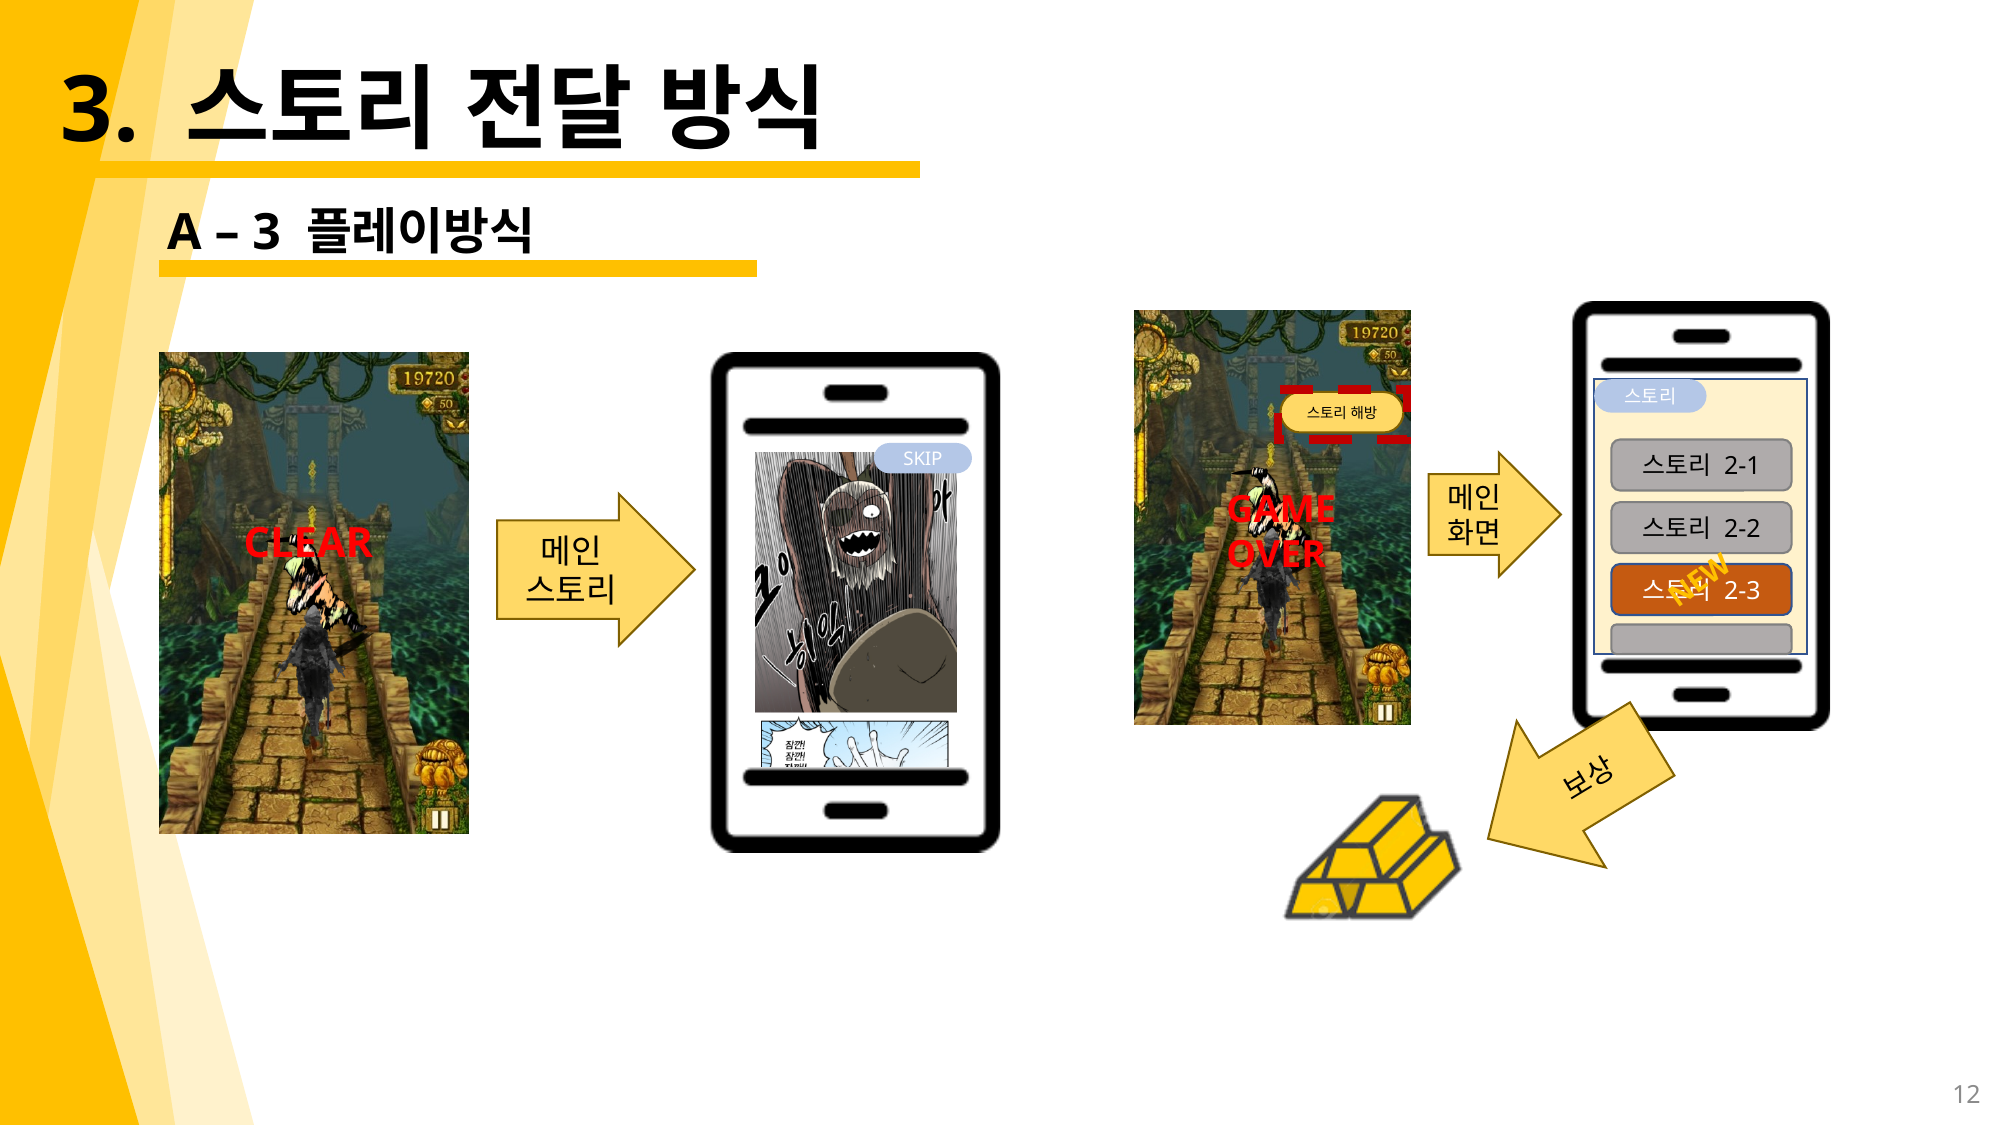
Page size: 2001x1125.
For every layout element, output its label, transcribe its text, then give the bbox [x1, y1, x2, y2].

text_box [1134, 301, 1831, 1037]
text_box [159, 352, 1001, 853]
text_box A – 3 플레이방식 [152, 192, 831, 268]
slide_number 12 [1545, 1065, 1996, 1125]
title 3. 스토리 전달 방식 [45, 54, 1771, 165]
